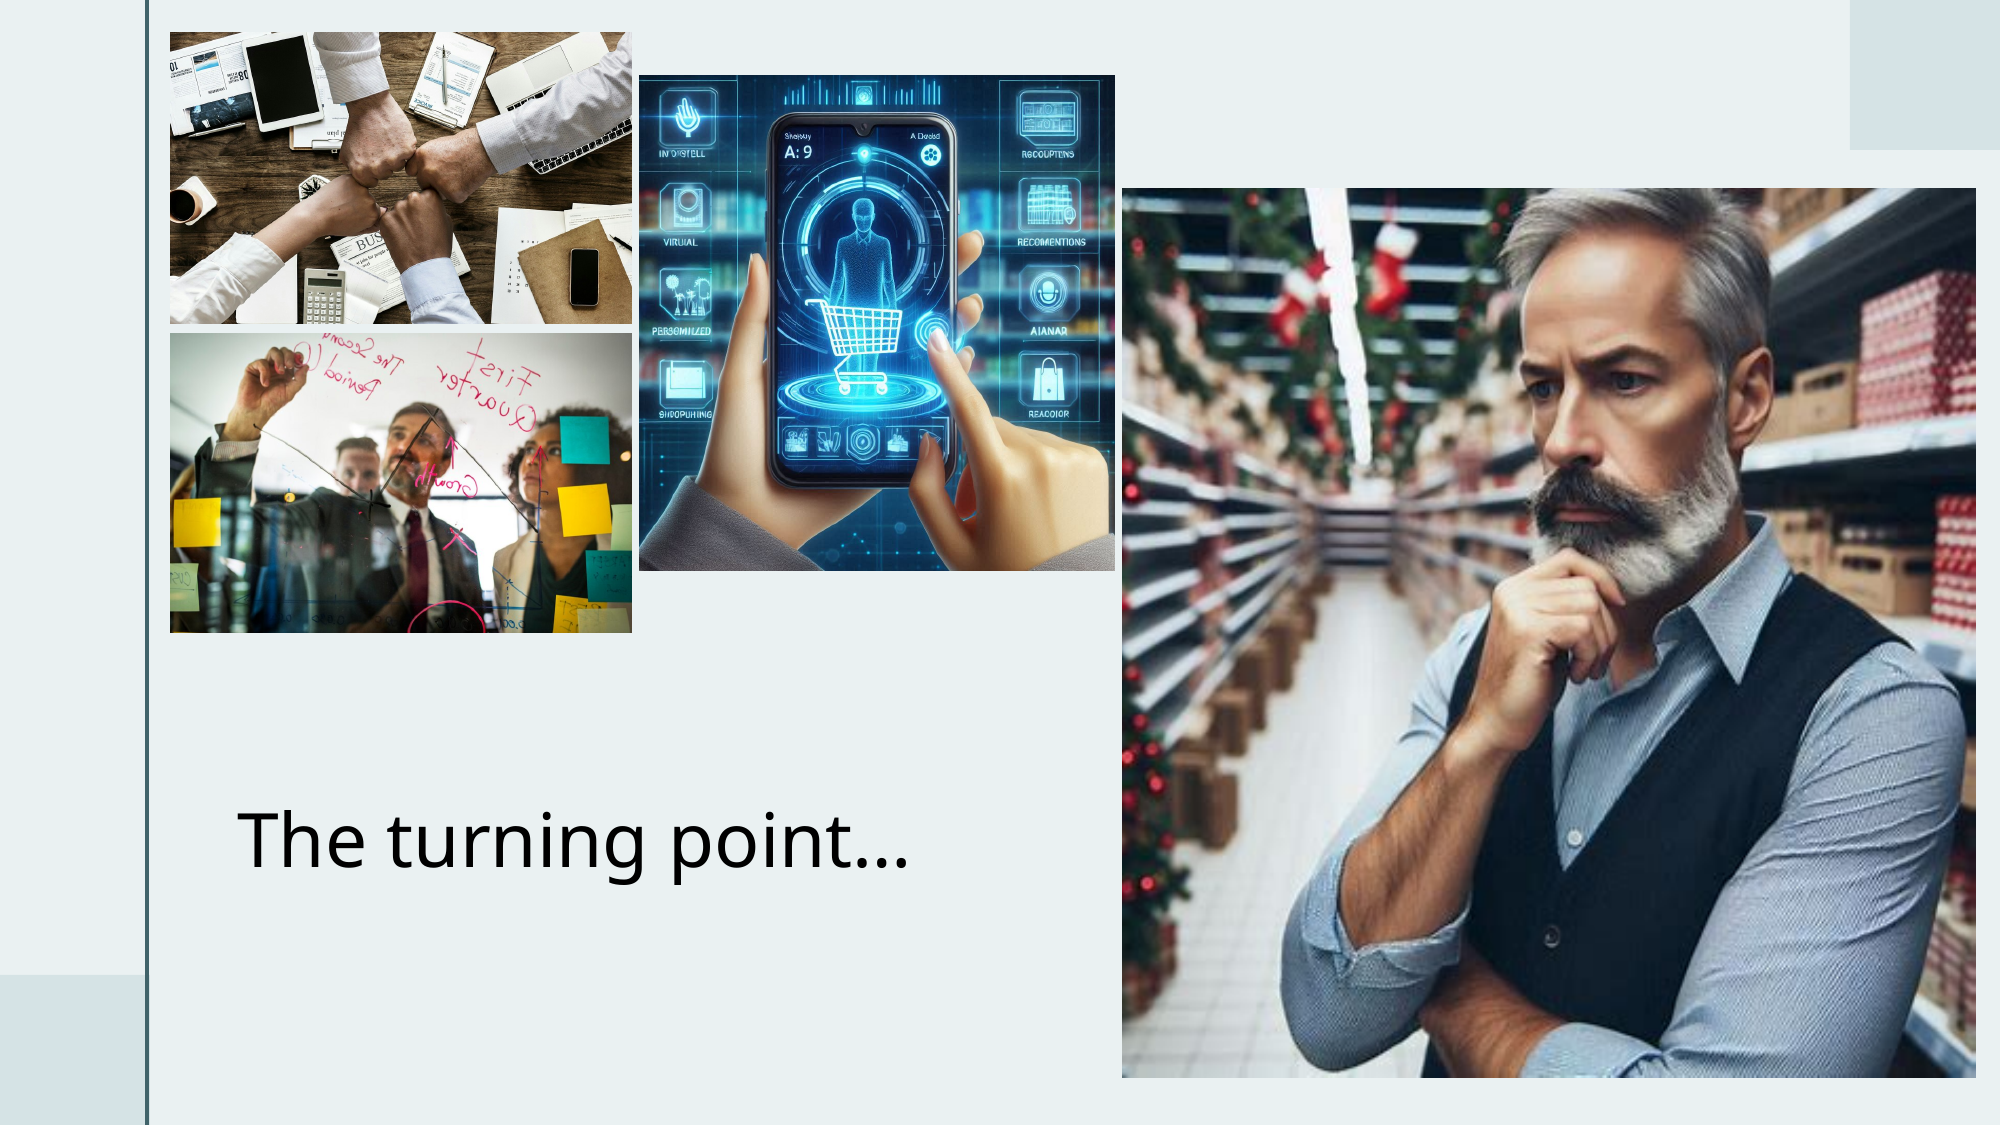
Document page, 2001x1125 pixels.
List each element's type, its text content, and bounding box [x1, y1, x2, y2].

title The turning point… [222, 575, 1850, 1111]
picture [170, 32, 632, 324]
picture [1122, 188, 1976, 1078]
picture [639, 75, 1115, 571]
picture [170, 333, 632, 634]
